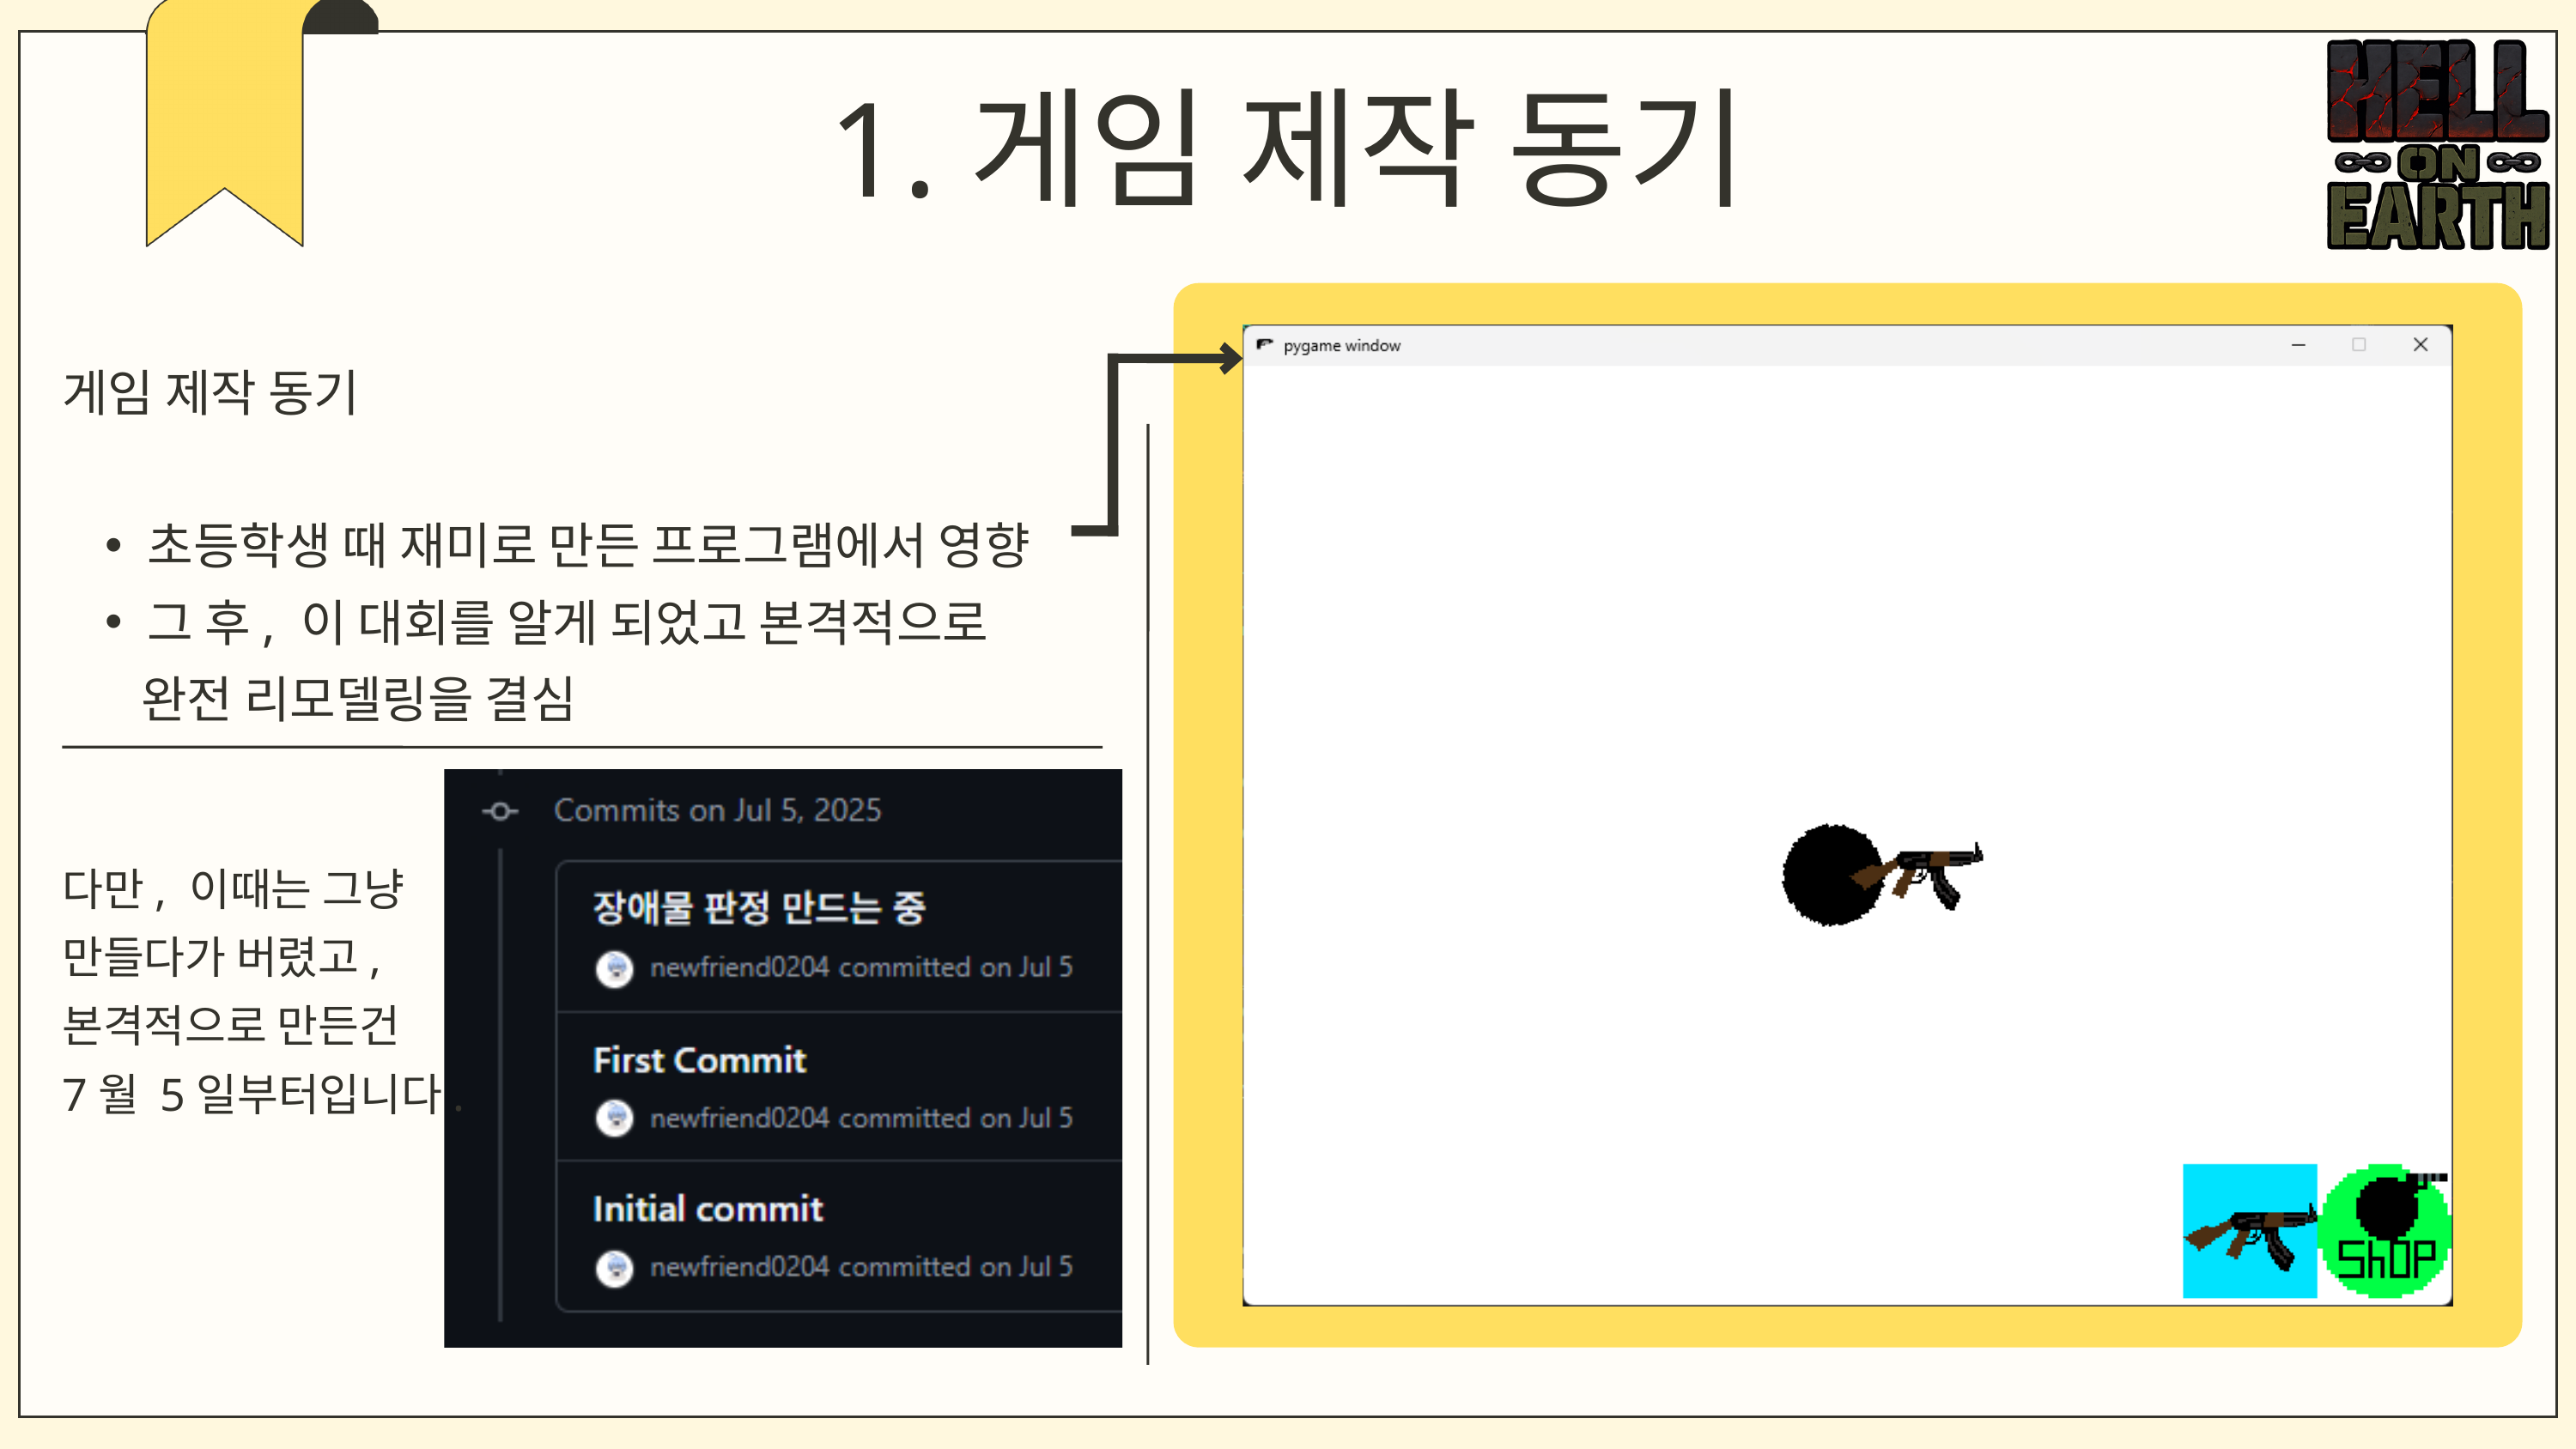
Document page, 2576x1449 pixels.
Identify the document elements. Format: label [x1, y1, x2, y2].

text_box [144, 0, 379, 28]
text_box [1173, 282, 2523, 1348]
text_box [19, 31, 2557, 1418]
text_box [2299, 6, 2576, 283]
